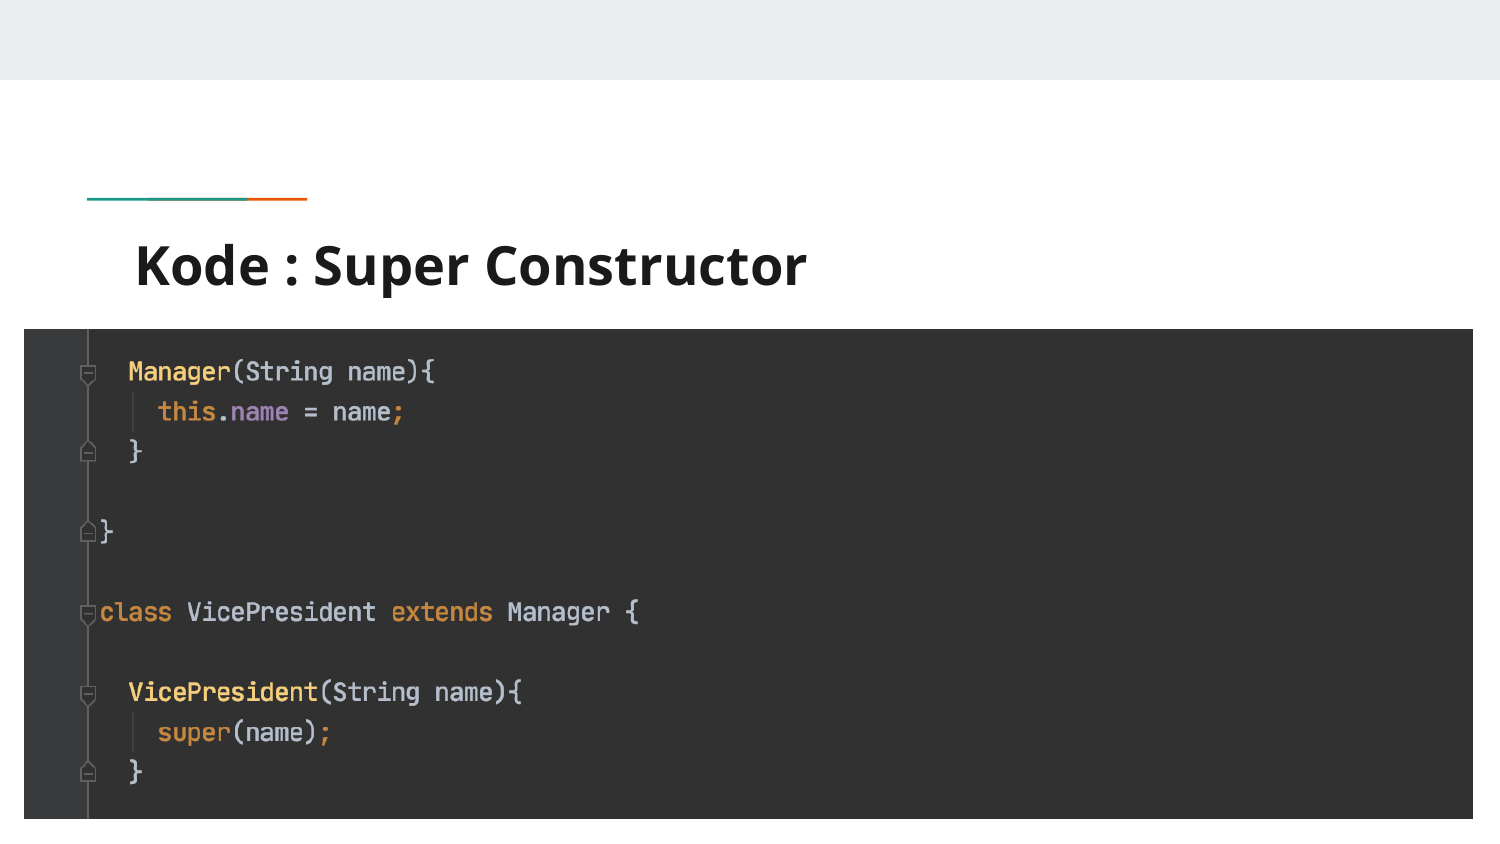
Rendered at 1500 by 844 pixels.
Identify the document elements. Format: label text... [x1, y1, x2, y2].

title Kode : Super Constructor [119, 216, 1381, 305]
picture [24, 328, 1473, 819]
